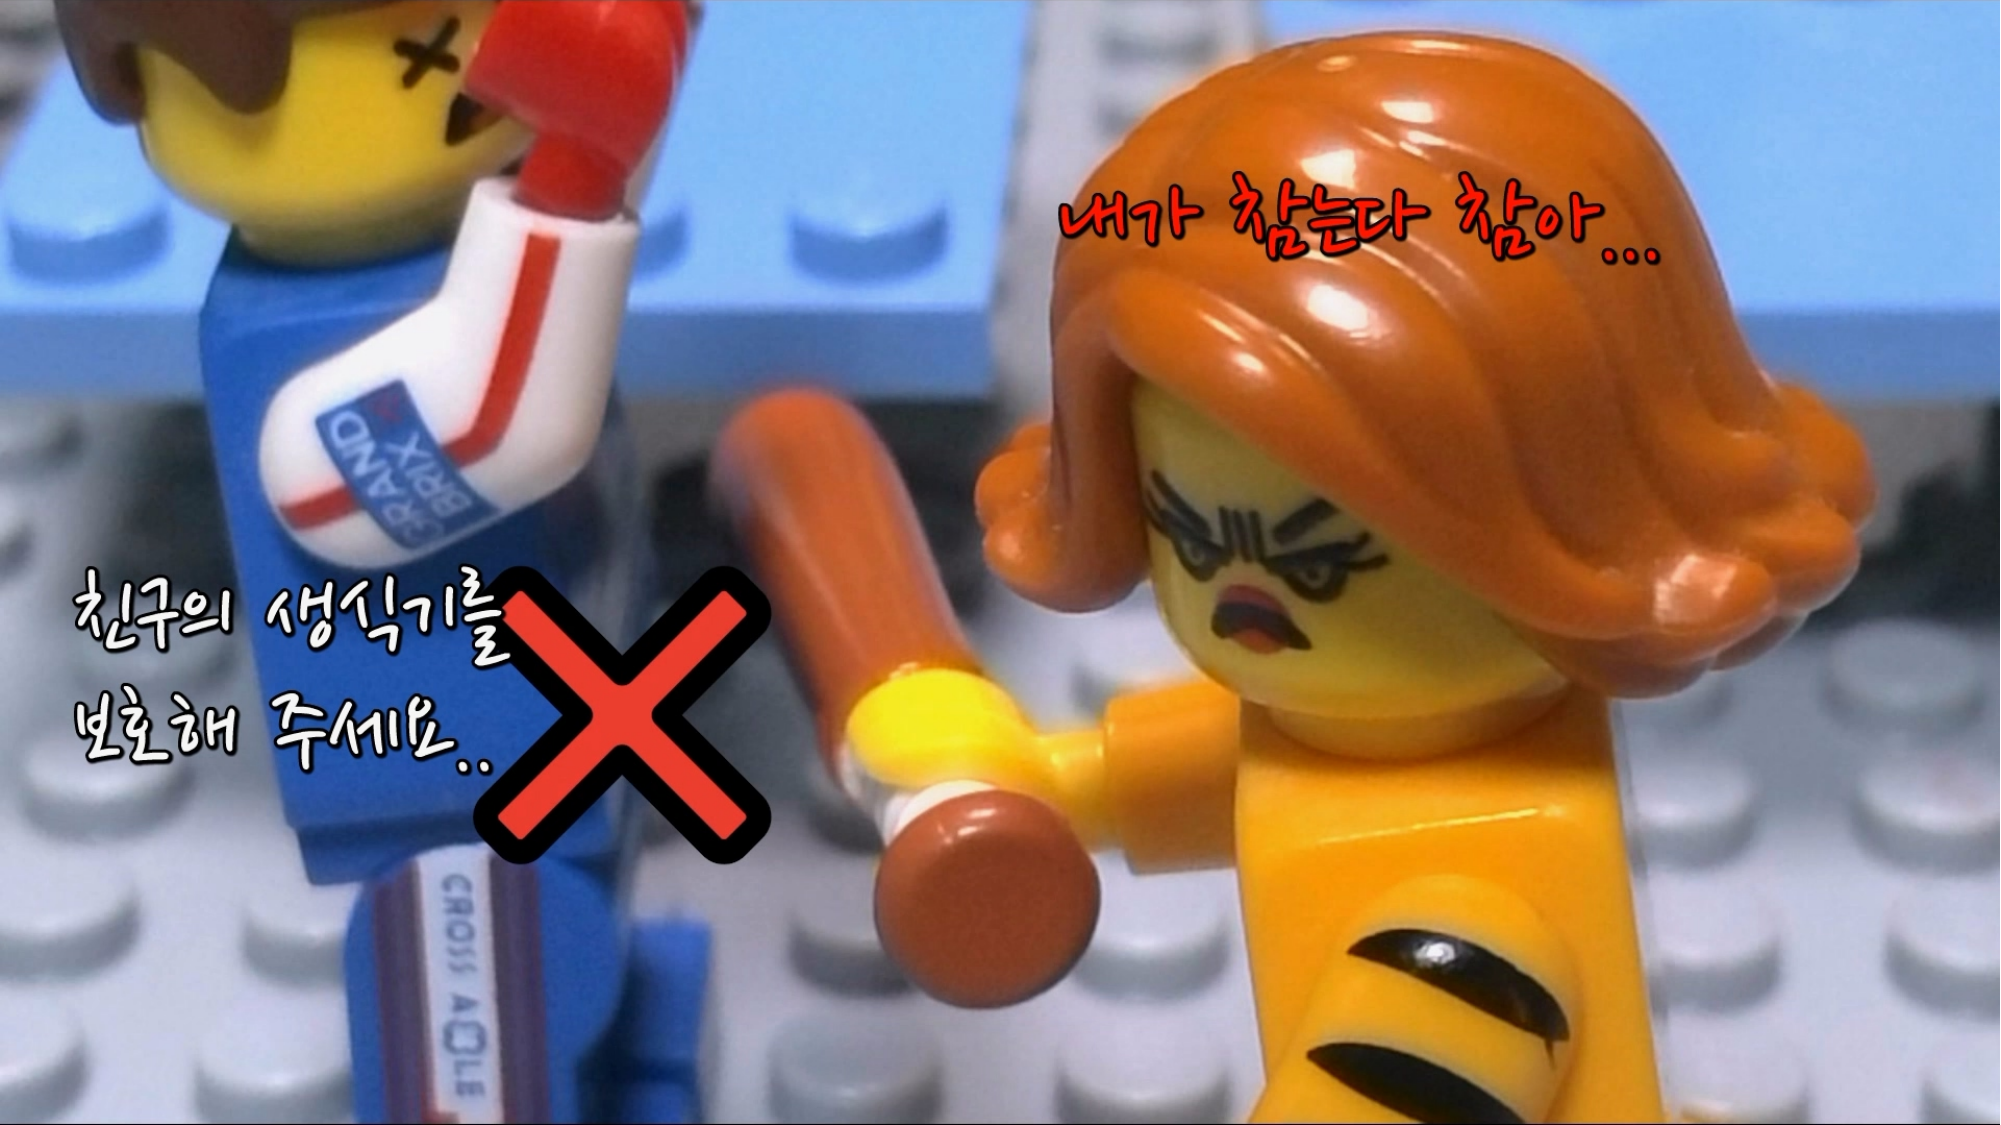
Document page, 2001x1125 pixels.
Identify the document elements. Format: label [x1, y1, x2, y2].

list [0, 0, 2000, 1125]
